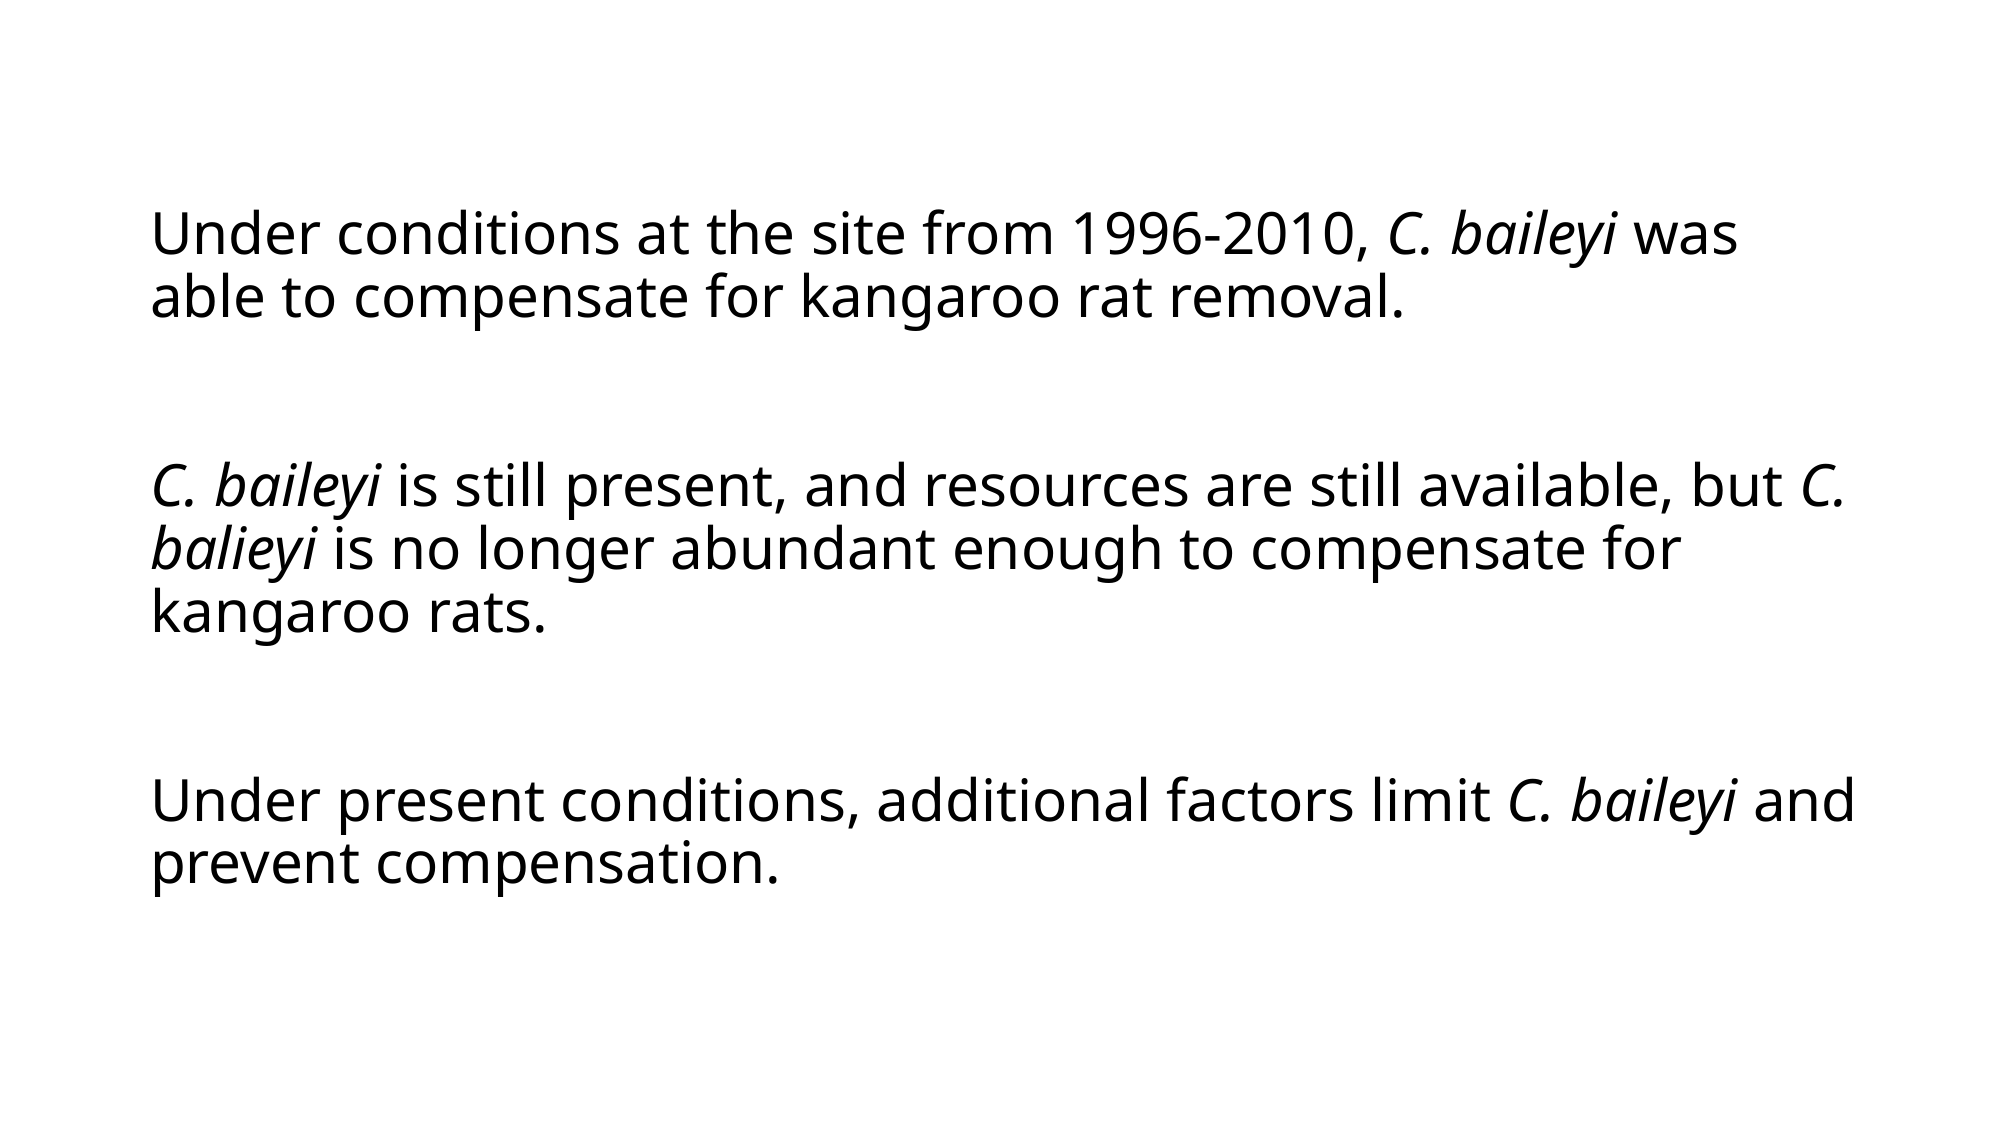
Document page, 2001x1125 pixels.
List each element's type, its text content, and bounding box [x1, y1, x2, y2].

title Under conditions at the site from 1996-2010, C. baileyi was able to compensate for kangaroo rat removal. C. baileyi is still present, and resources are still available, but C. balieyi is no longer abundant enough to compensate for kangaroo rats. Under present conditions, additional factors limit C. baileyi and prevent compensation. [135, 140, 1885, 960]
